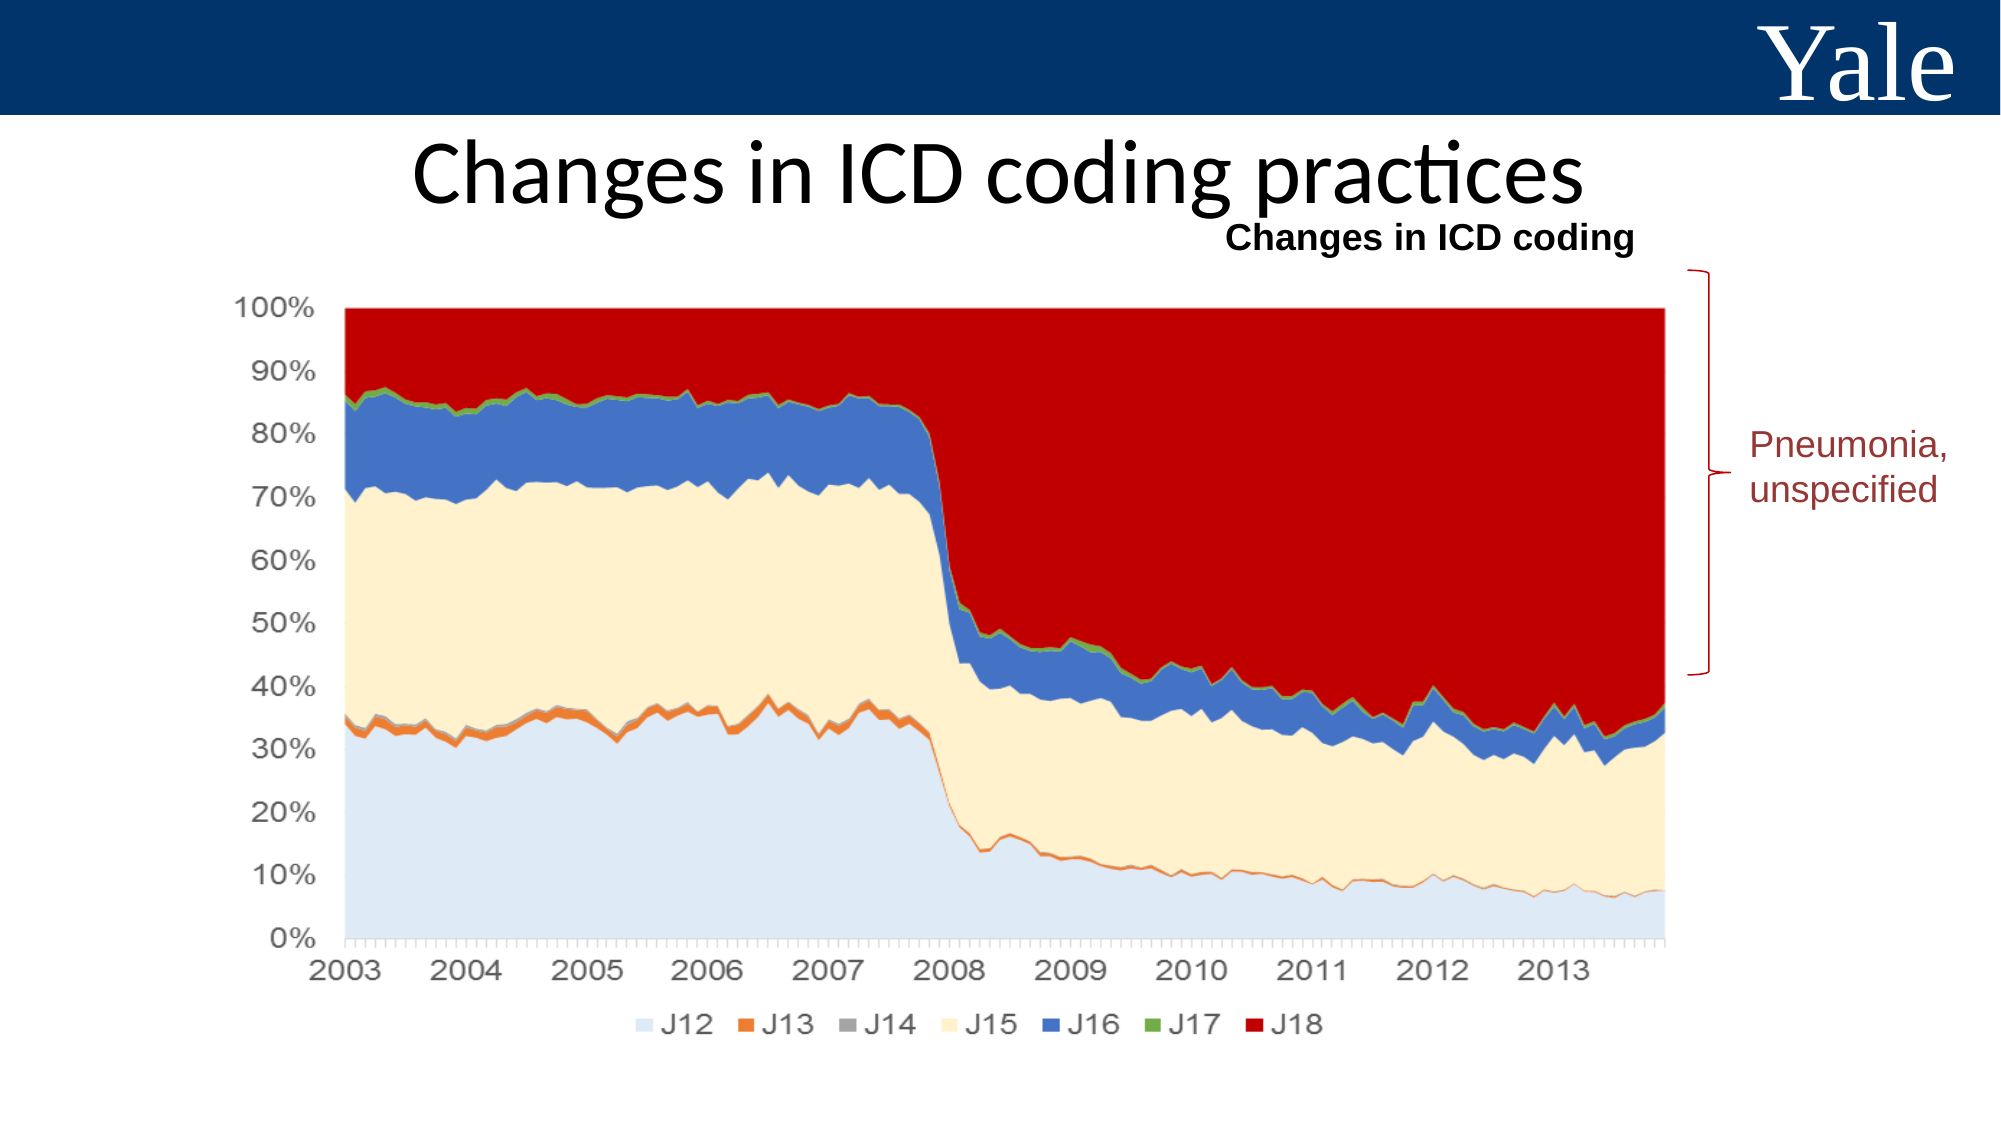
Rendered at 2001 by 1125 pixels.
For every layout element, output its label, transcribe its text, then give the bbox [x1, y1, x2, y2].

text_box Changes in ICD coding [1210, 205, 1652, 265]
text_box [1687, 269, 1710, 278]
picture [212, 279, 1735, 1063]
title Changes in ICD coding practices [0, 73, 2000, 262]
text_box Pneumonia, unspecified [1738, 412, 2000, 518]
